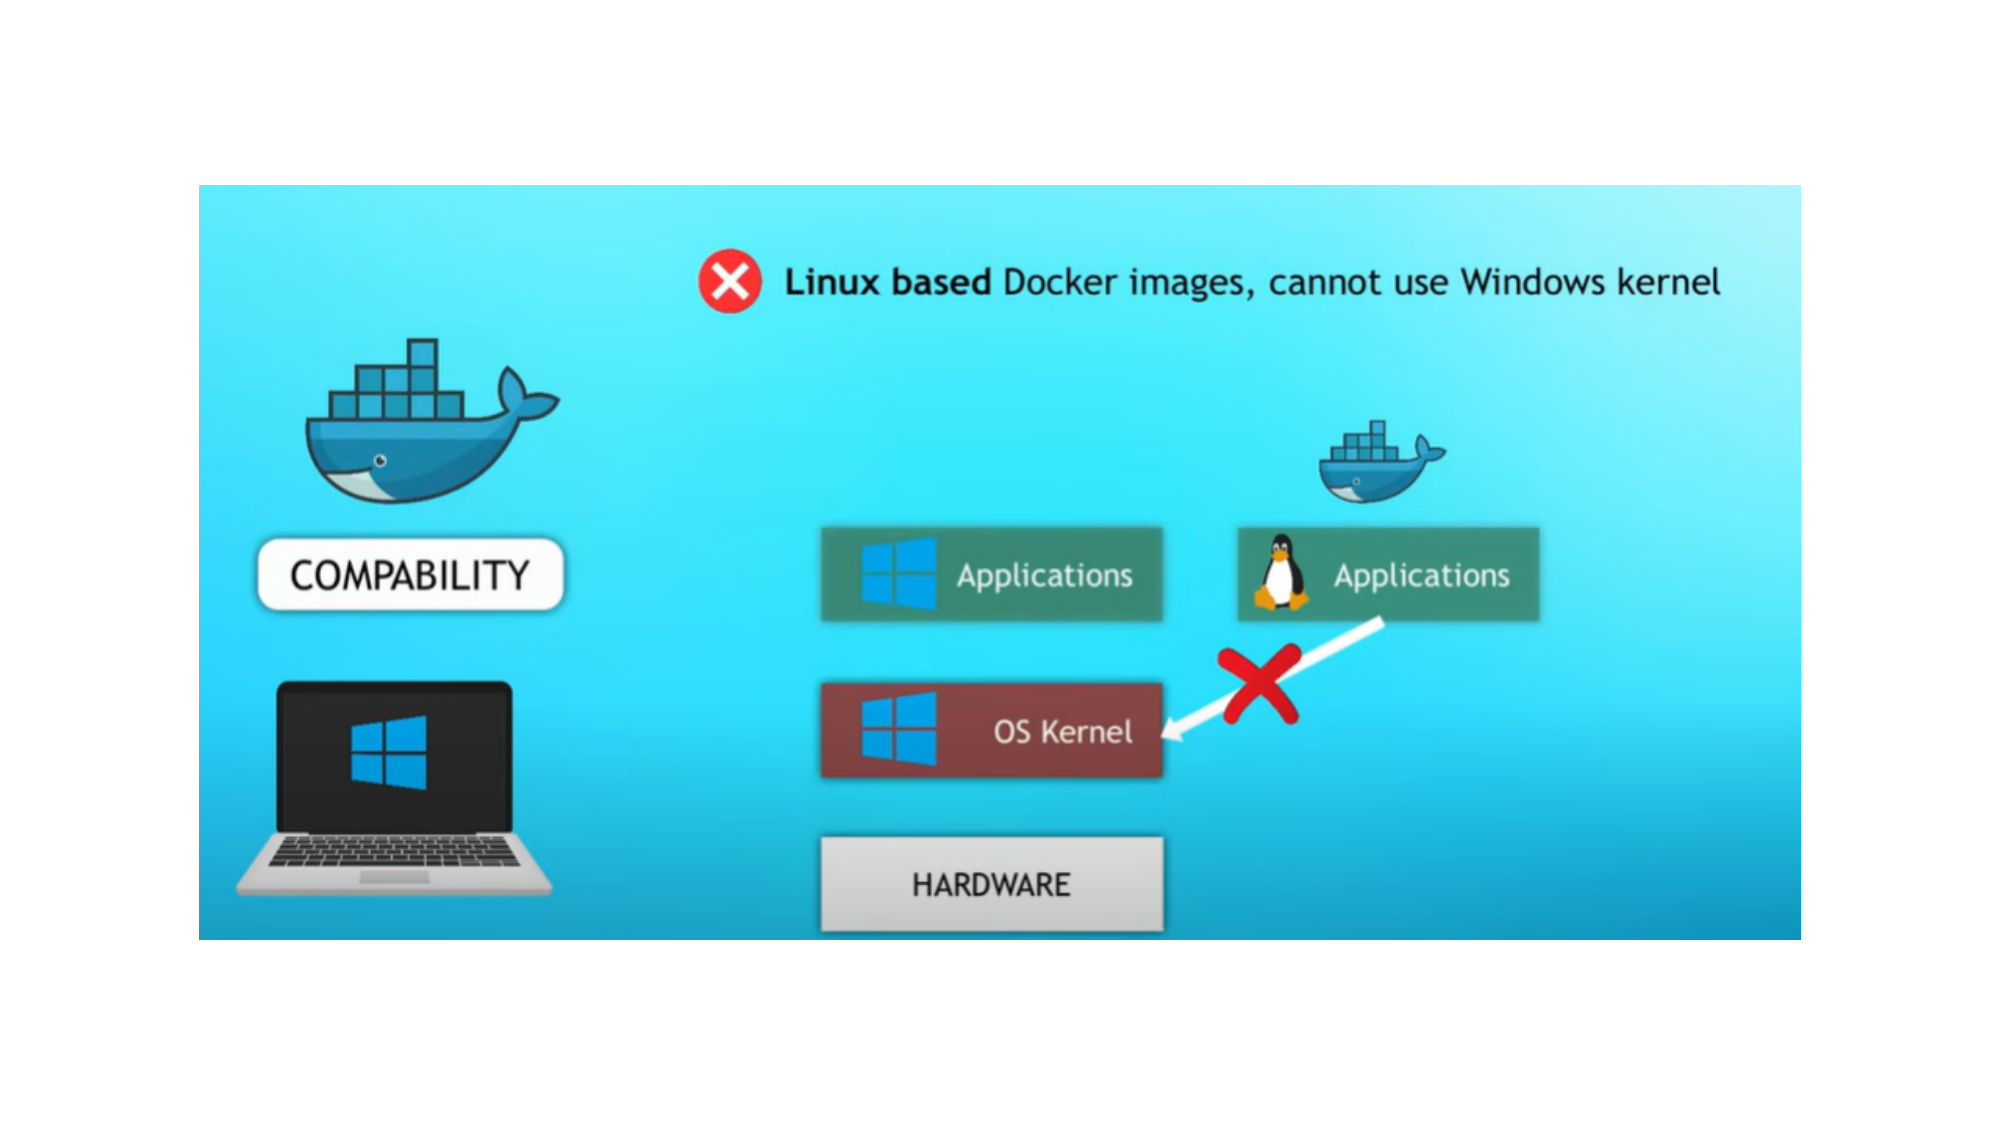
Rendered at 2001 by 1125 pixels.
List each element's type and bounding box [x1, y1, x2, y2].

picture [199, 185, 1801, 940]
